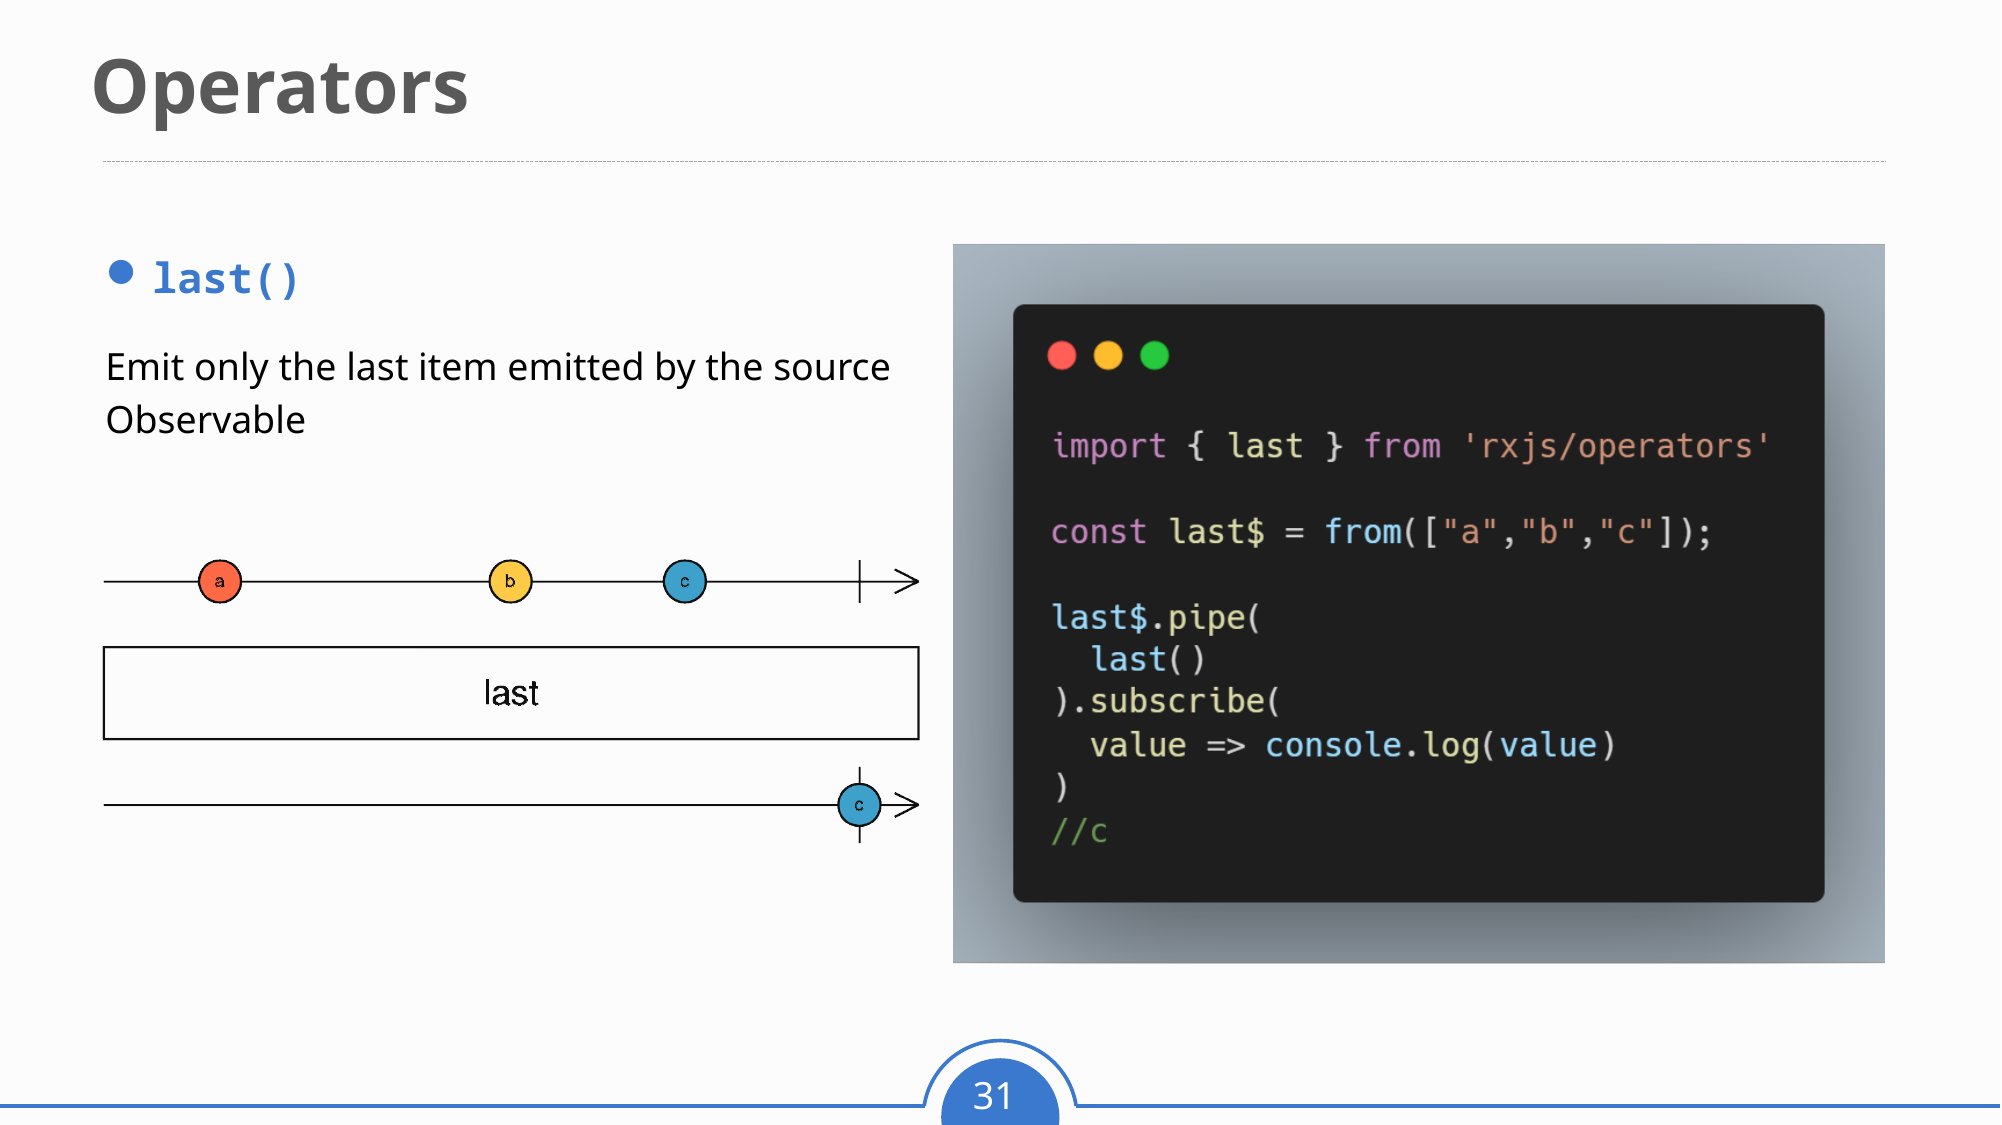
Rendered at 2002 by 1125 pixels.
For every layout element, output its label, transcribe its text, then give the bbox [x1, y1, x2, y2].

picture [90, 514, 931, 870]
picture [953, 242, 1886, 964]
text_box last() [90, 219, 836, 310]
text_box Operators [76, 30, 486, 136]
text_box Emit only the last item emitted by the source Observable [90, 326, 947, 449]
